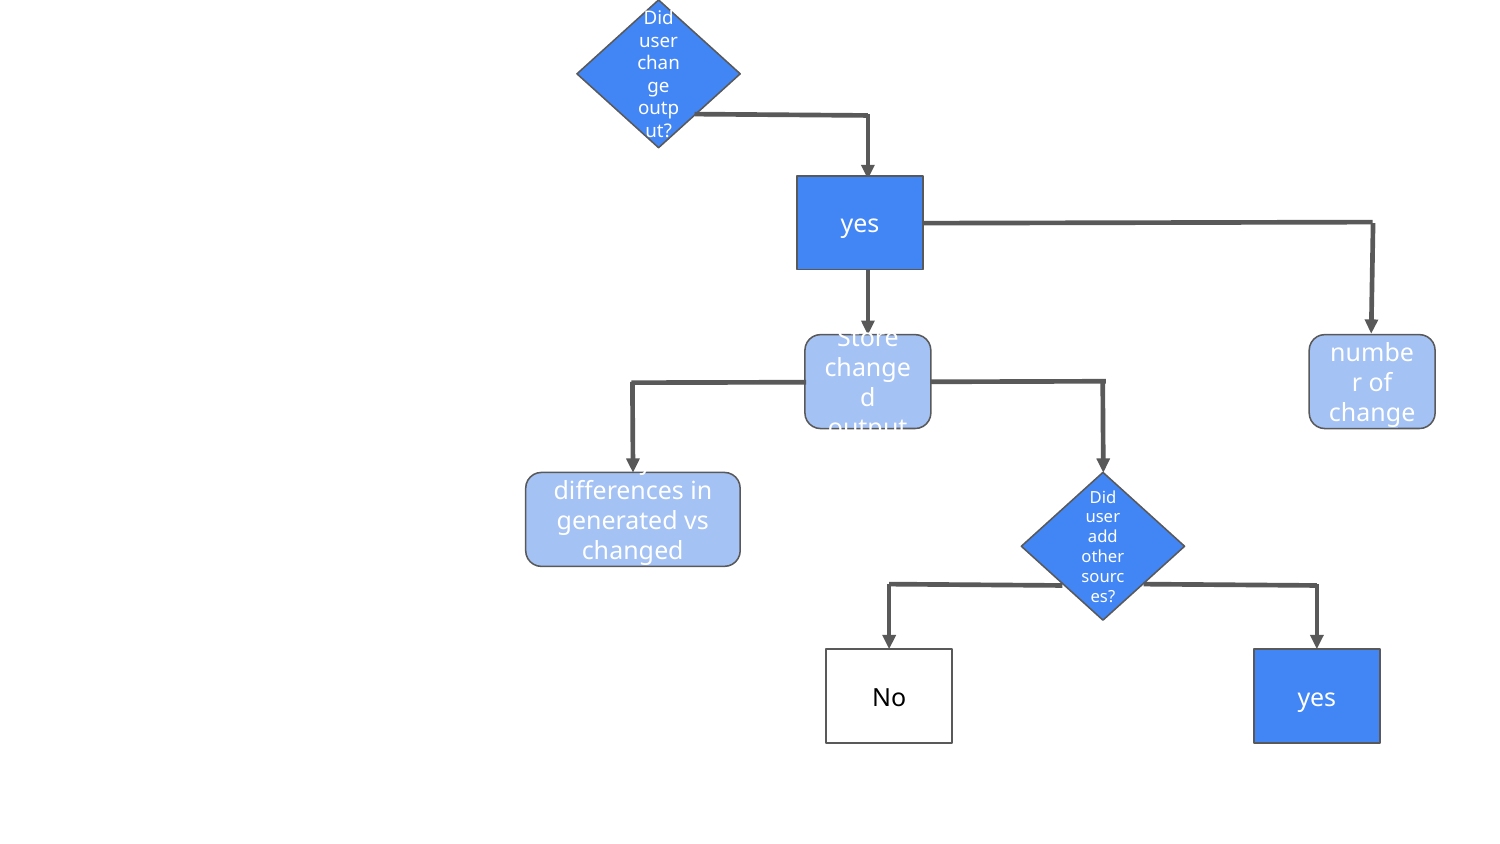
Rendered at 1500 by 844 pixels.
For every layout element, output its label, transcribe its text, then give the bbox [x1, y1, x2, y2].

text_box Did user add other sources? [1021, 476, 1185, 621]
text_box Did user change output? [576, 0, 741, 148]
text_box yes [1253, 648, 1380, 743]
text_box Store changed output [804, 334, 931, 429]
text_box Count number of changes [1309, 334, 1436, 429]
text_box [1370, 231, 1374, 334]
text_box Analyze differences in generated vs changed versions [525, 472, 741, 567]
text_box yes [797, 175, 923, 270]
text_box No [826, 648, 953, 743]
